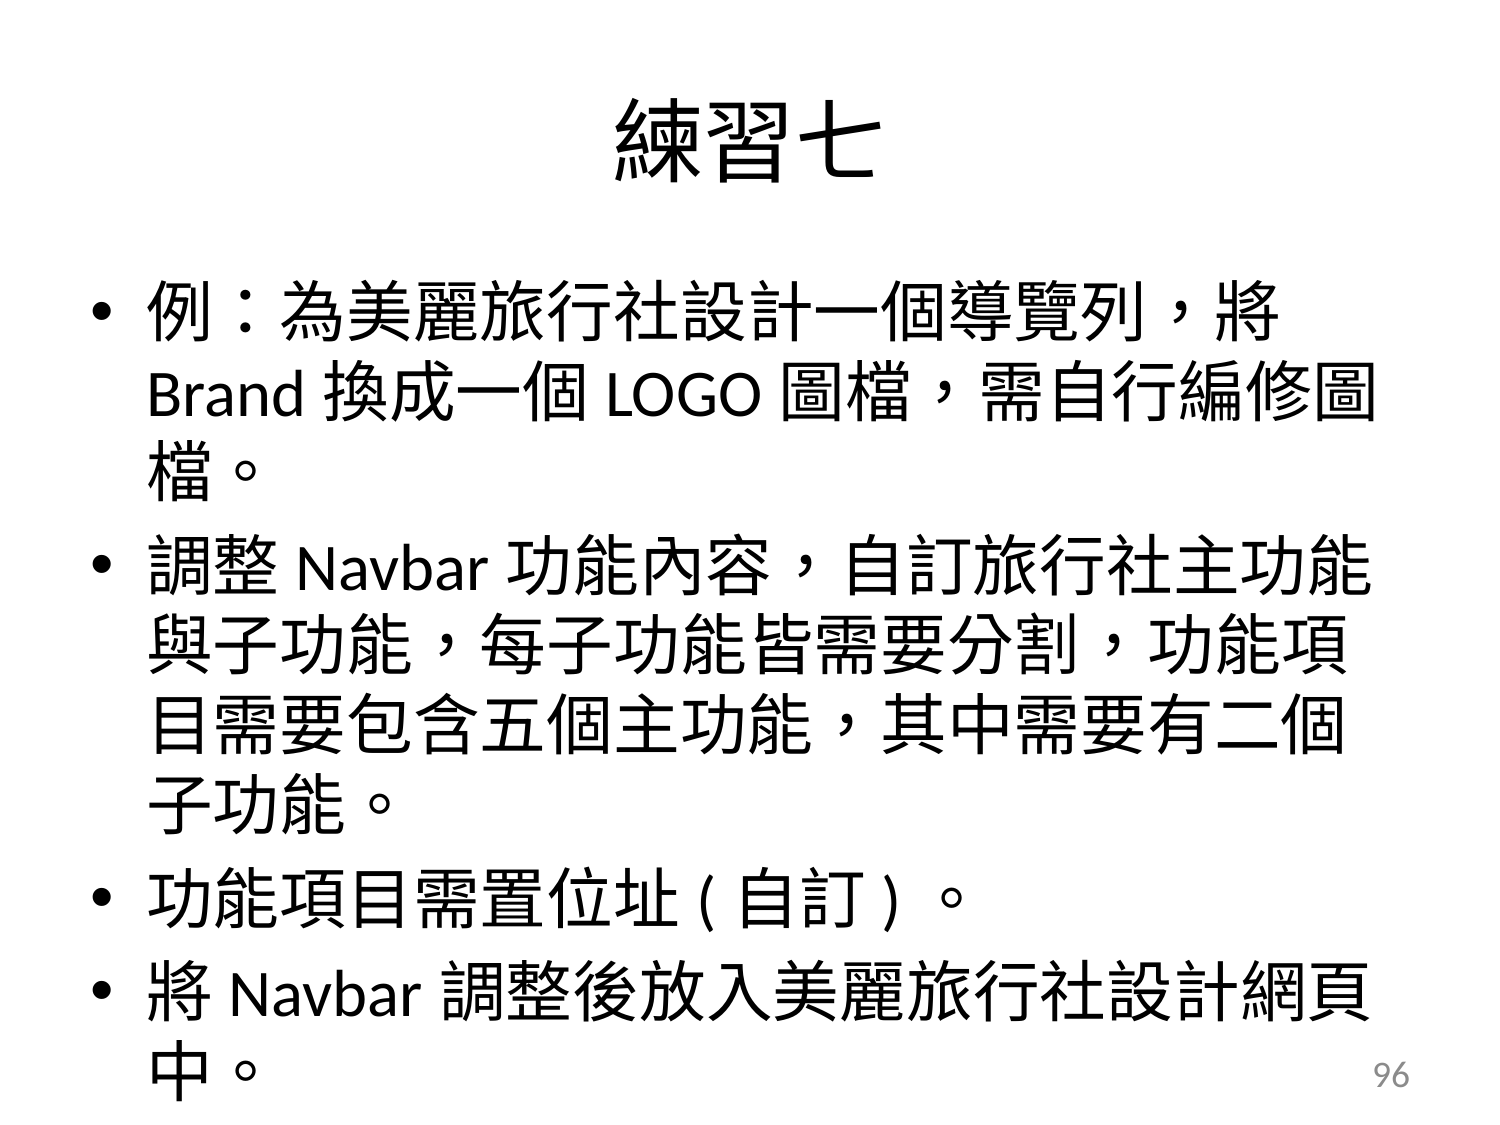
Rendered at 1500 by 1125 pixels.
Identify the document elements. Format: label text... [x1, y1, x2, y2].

slide_number 96 [1074, 1042, 1425, 1103]
list 例：為美麗旅行社設計一個導覽列，將Brand換成一個LOGO圖檔，需自行編修圖檔。 調整Navbar功能內容，自訂旅行社主功能與子功能，每子功能皆需要分割，功能項目需要包含五個主功能，其中需要有二個子功能。 功能項目需置位址(自訂)。 將Navbar調整後放入美麗旅行社設計網頁中。 [75, 262, 1425, 1005]
title 練習七 [75, 45, 1425, 233]
